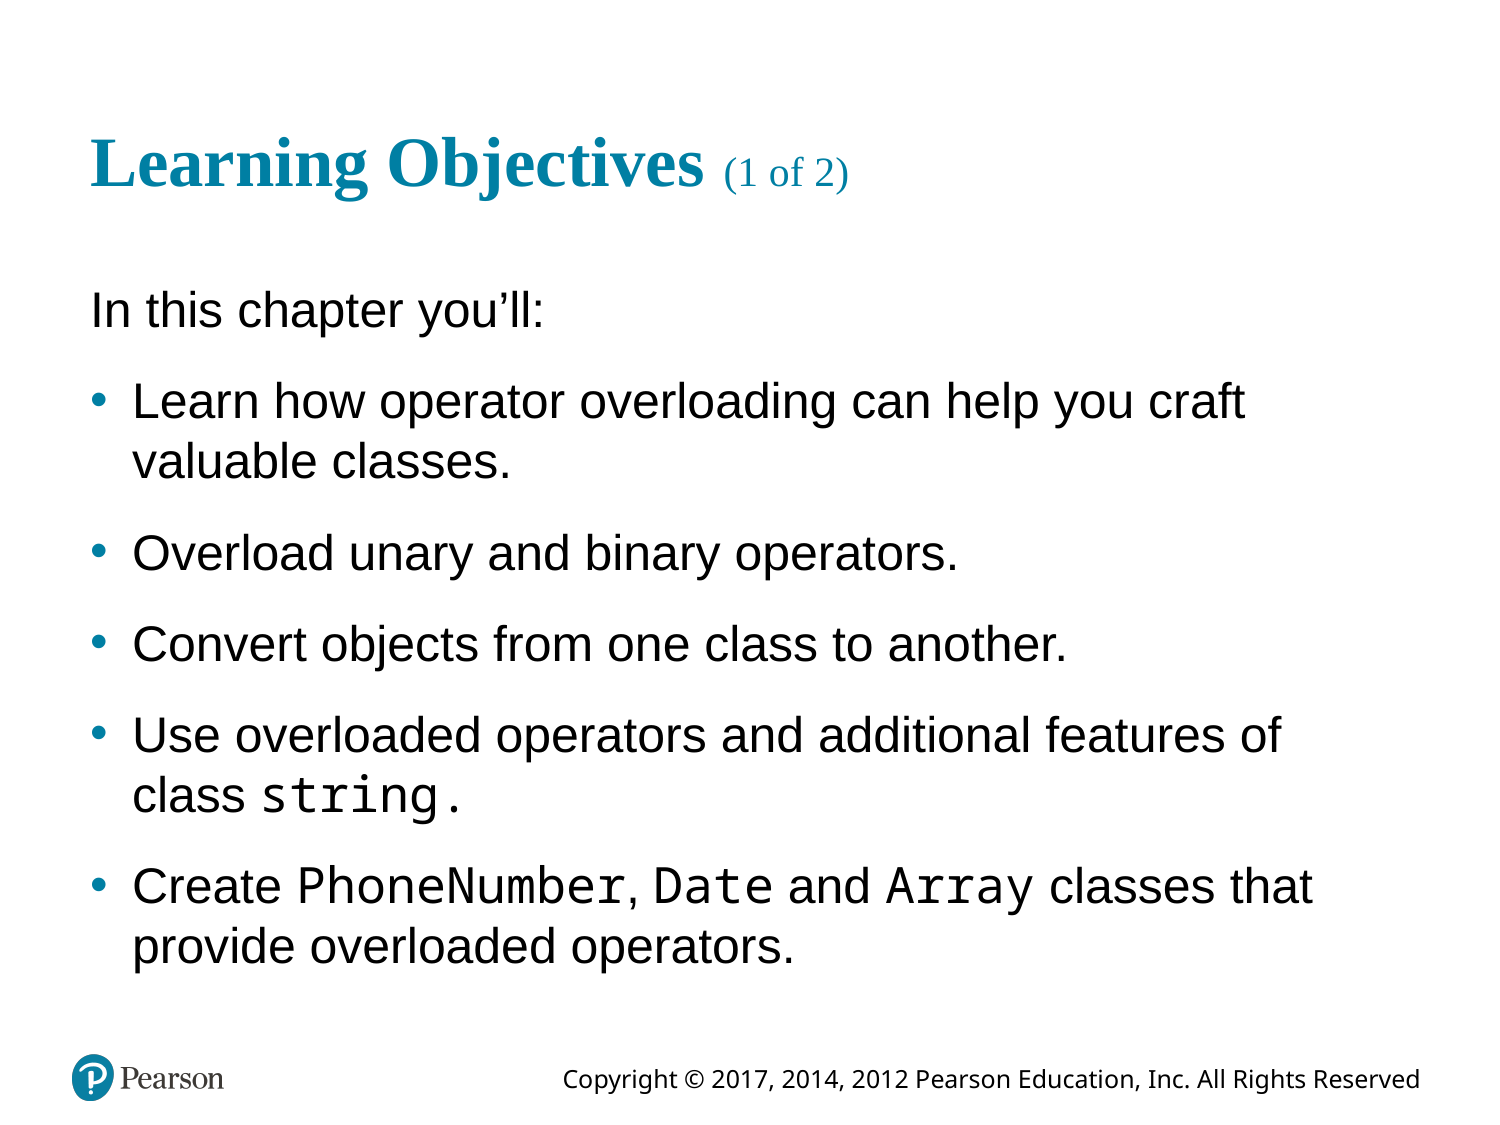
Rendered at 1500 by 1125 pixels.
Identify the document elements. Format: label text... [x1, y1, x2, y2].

list In this chapter you’ll: Learn how operator overloading can help you craft valuable classes. Overload unary and binary operators. Convert objects from one class to another. Use overloaded operators and additional features of class string. Create PhoneNumber, Date and Array classes that provide overloaded operators. [75, 262, 1425, 1005]
picture [72, 1054, 88, 1070]
picture [72, 1087, 83, 1101]
title Learning Objectives (1 of 2) [75, 35, 1425, 216]
picture [80, 1063, 106, 1088]
picture [98, 1054, 224, 1101]
